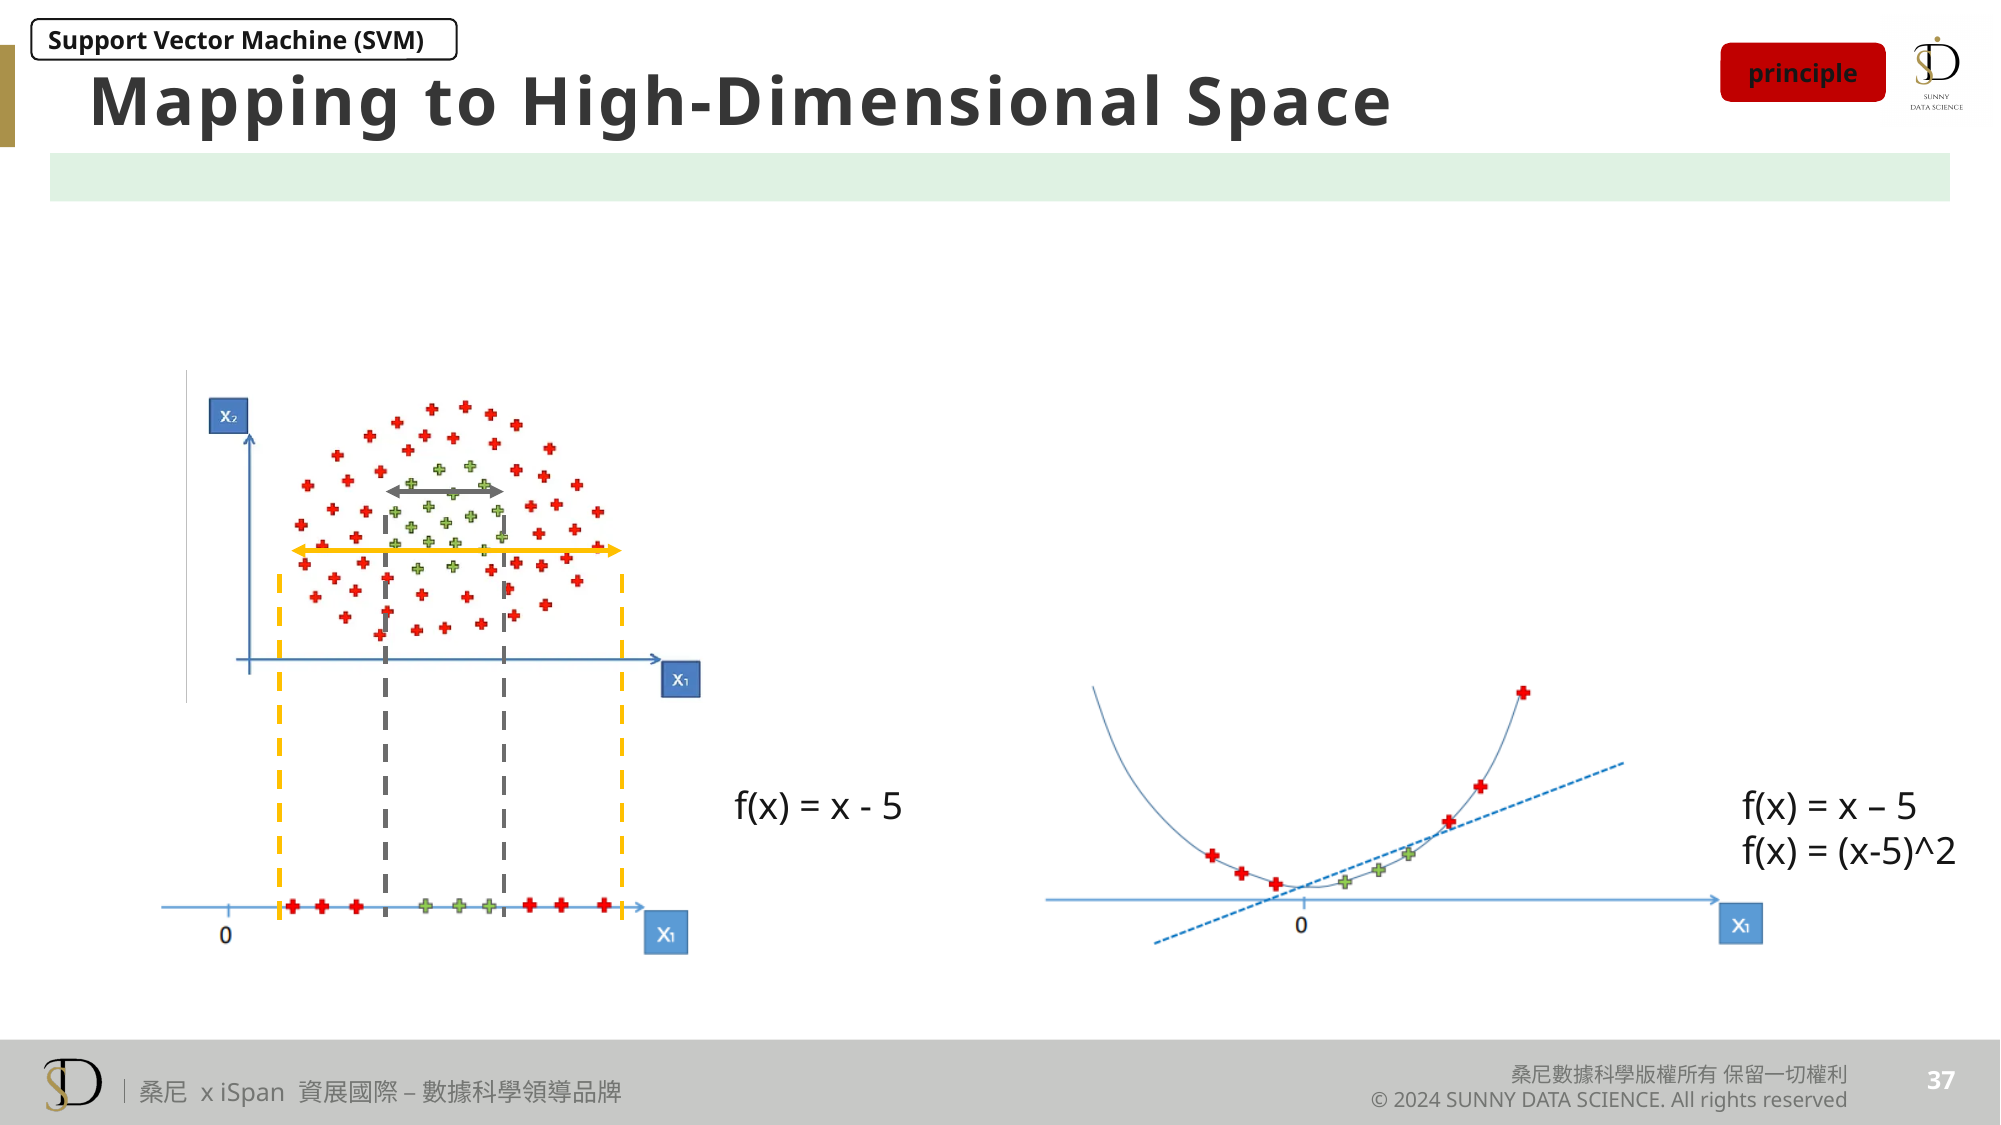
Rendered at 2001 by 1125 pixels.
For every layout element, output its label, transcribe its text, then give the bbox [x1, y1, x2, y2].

text_box Support Vector Machine (SVM) [30, 18, 458, 61]
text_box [1023, 586, 1979, 972]
text_box principle [1719, 41, 1887, 103]
text_box [49, 152, 1951, 202]
picture [0, 1020, 145, 1125]
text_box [90, 338, 922, 976]
text_box Mapping to High-Dimensional Space [73, 39, 1937, 152]
picture [1880, 14, 1993, 127]
